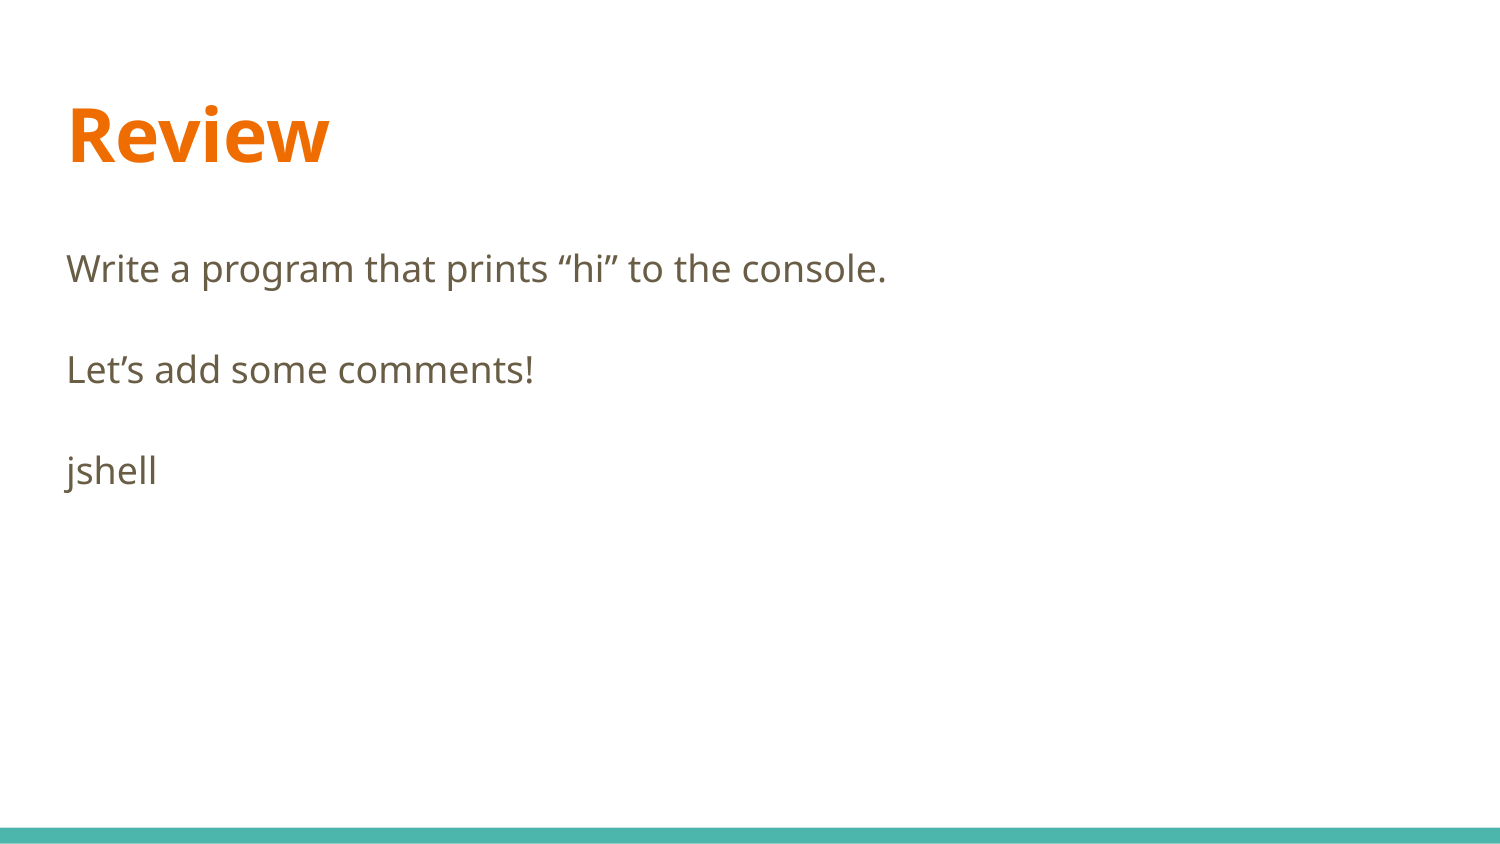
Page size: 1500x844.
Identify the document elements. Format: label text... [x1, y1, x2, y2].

title Review [51, 72, 1449, 189]
list Write a program that prints “hi” to the console. Let’s add some comments! jshell [51, 207, 1449, 750]
